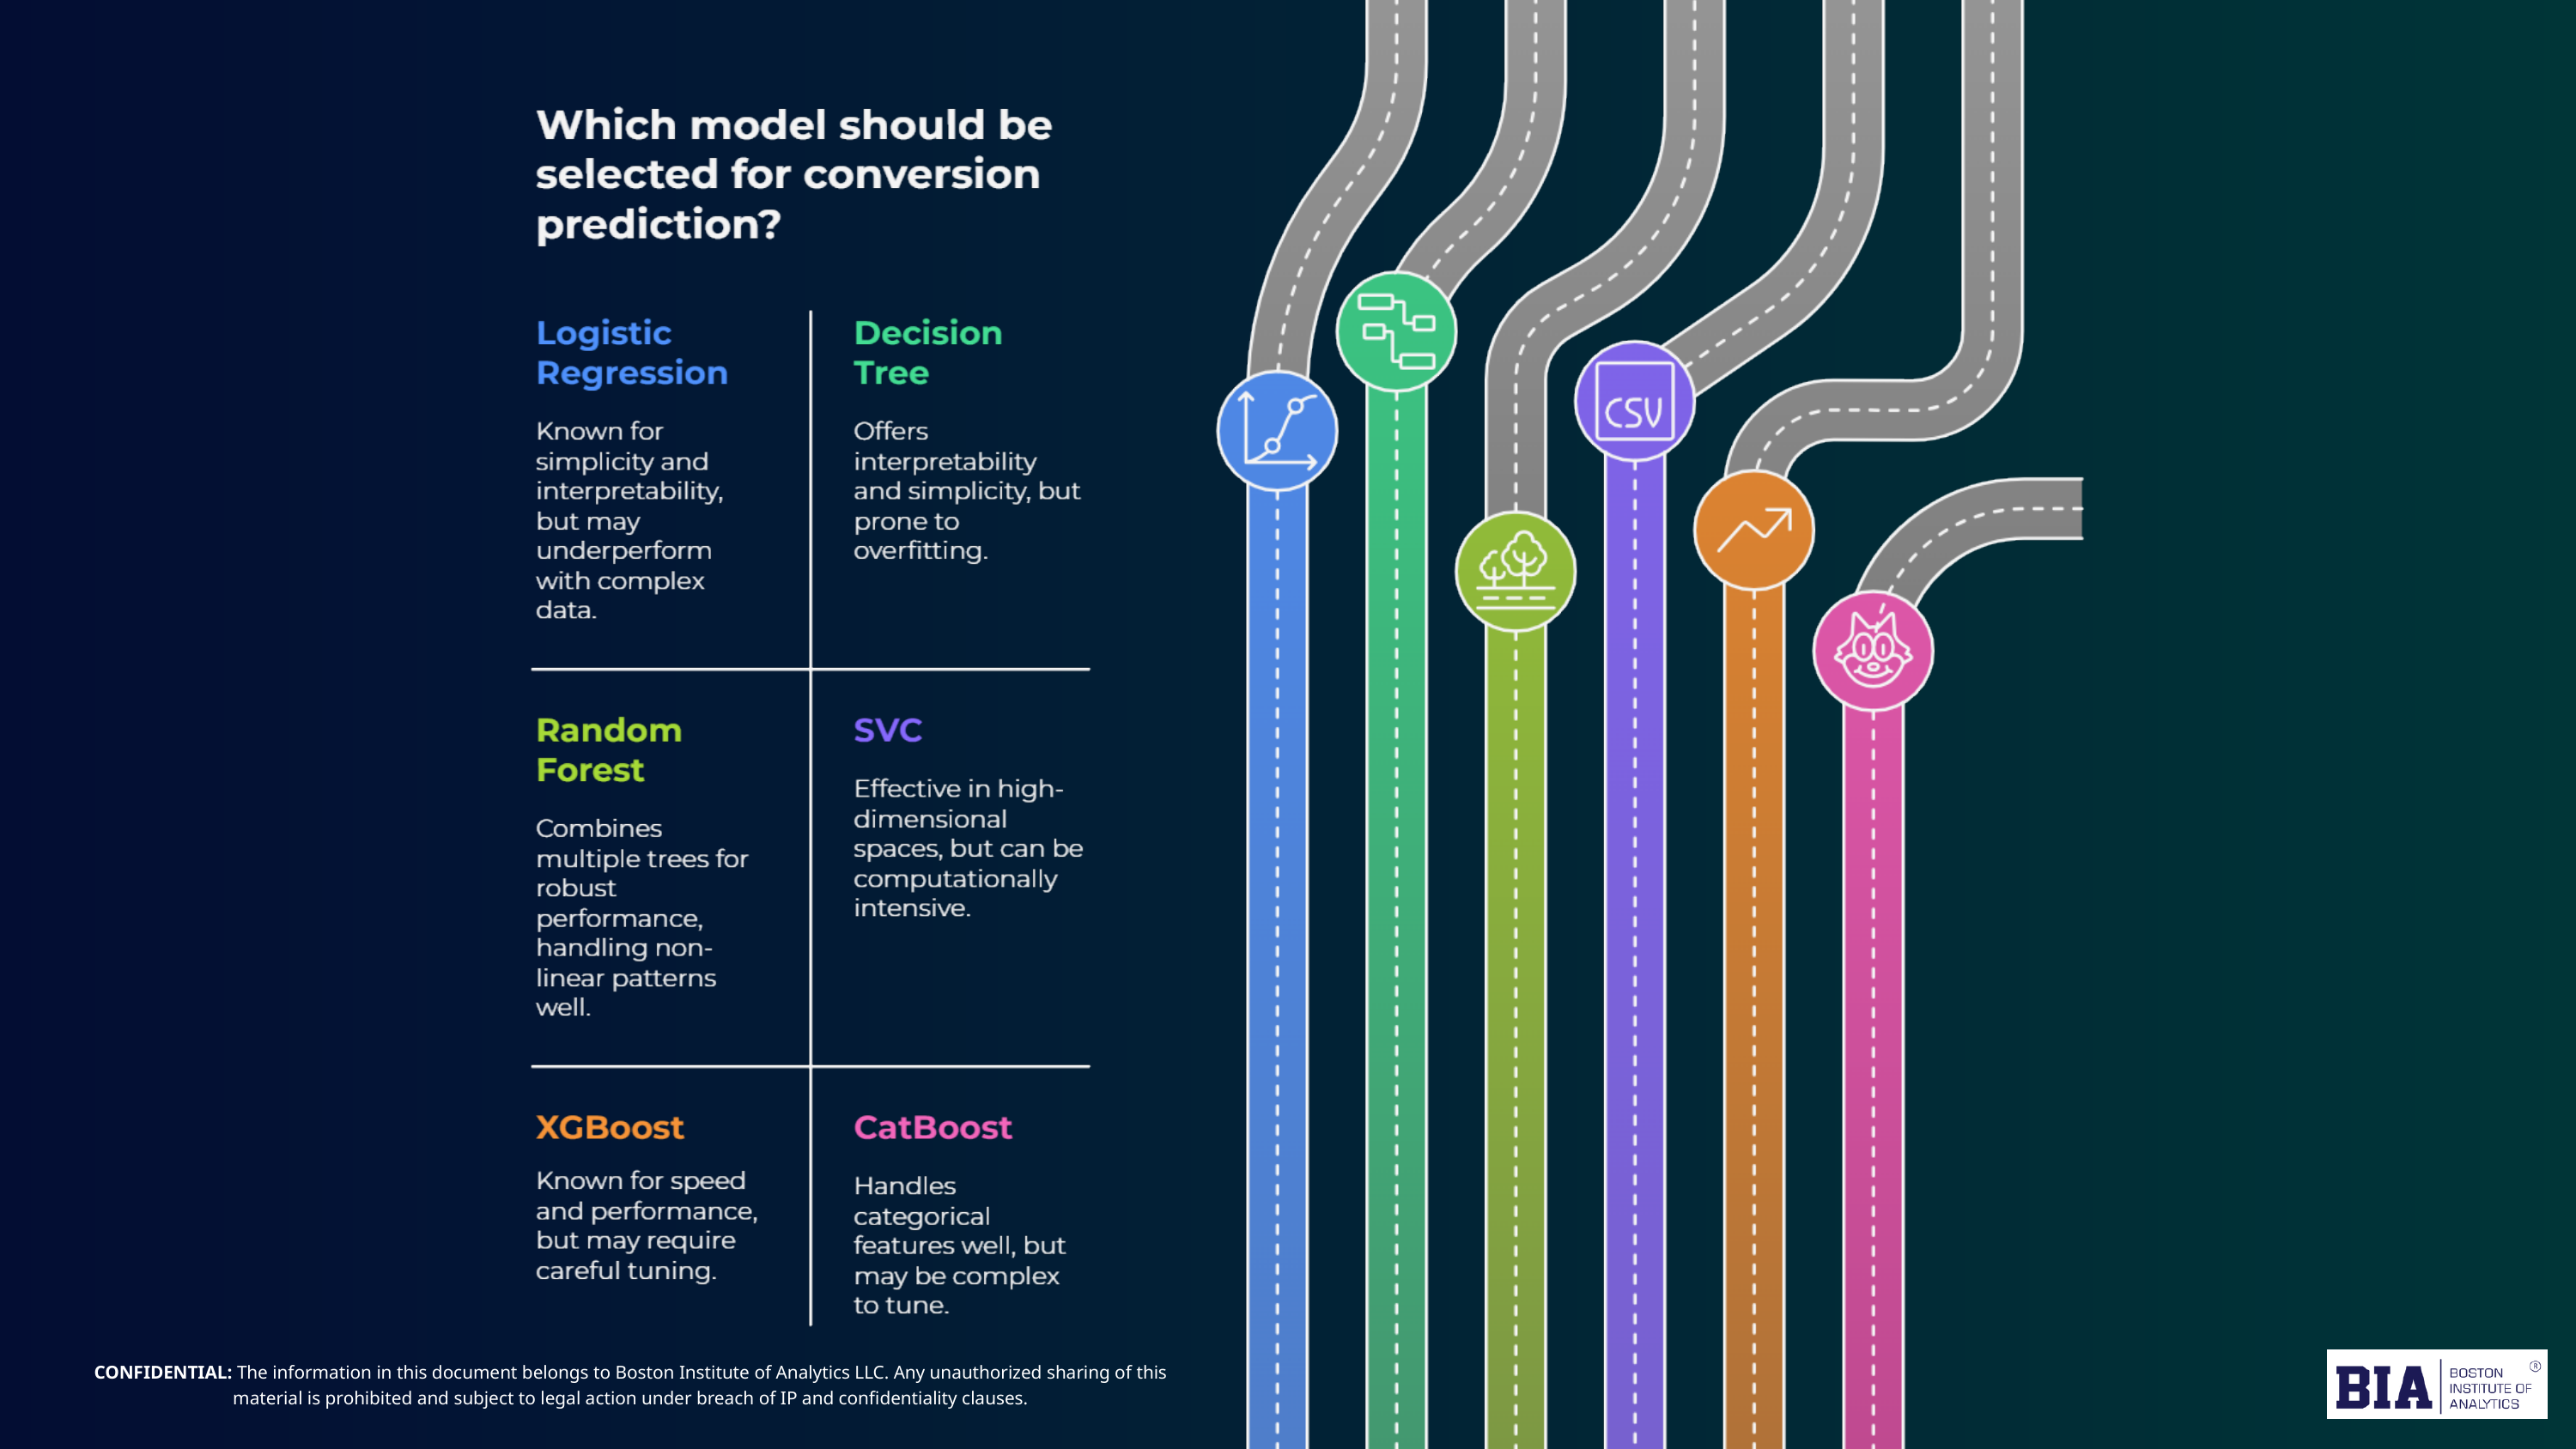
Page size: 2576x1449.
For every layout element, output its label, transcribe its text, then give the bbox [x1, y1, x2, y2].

text_box CONFIDENTIAL: The information in this document belongs to Boston Institute of Analytics LLC. Any unauthorized sharing of this material is prohibited and subject to legal action under breach of IP and confidentiality clauses. [36, 1357, 1225, 1409]
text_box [2326, 1349, 2549, 1420]
text_box [452, 0, 2124, 1449]
